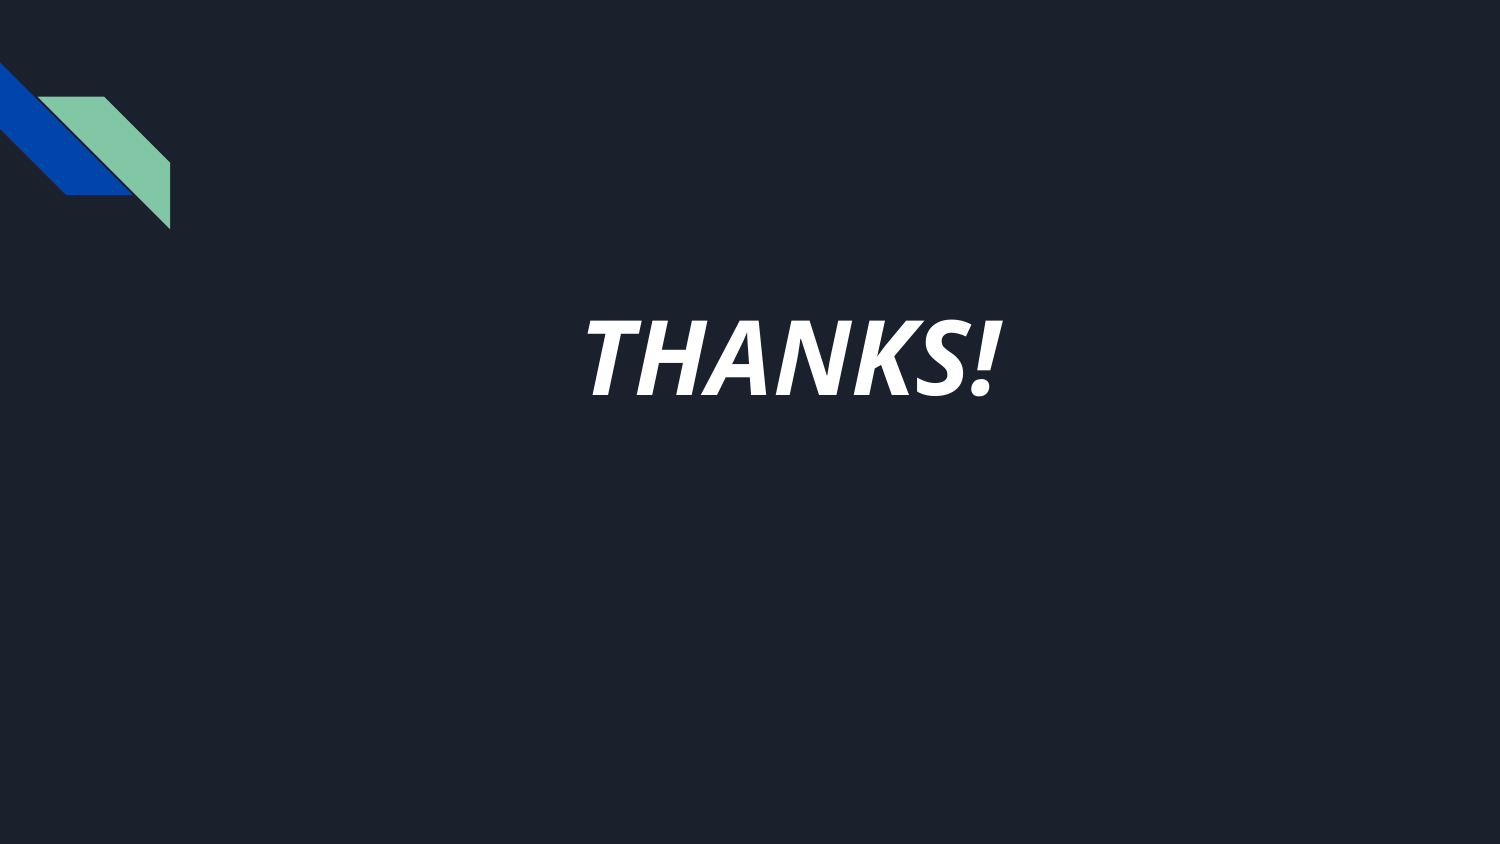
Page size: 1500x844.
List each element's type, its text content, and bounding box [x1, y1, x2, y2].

list THANKS! [212, 257, 1368, 735]
